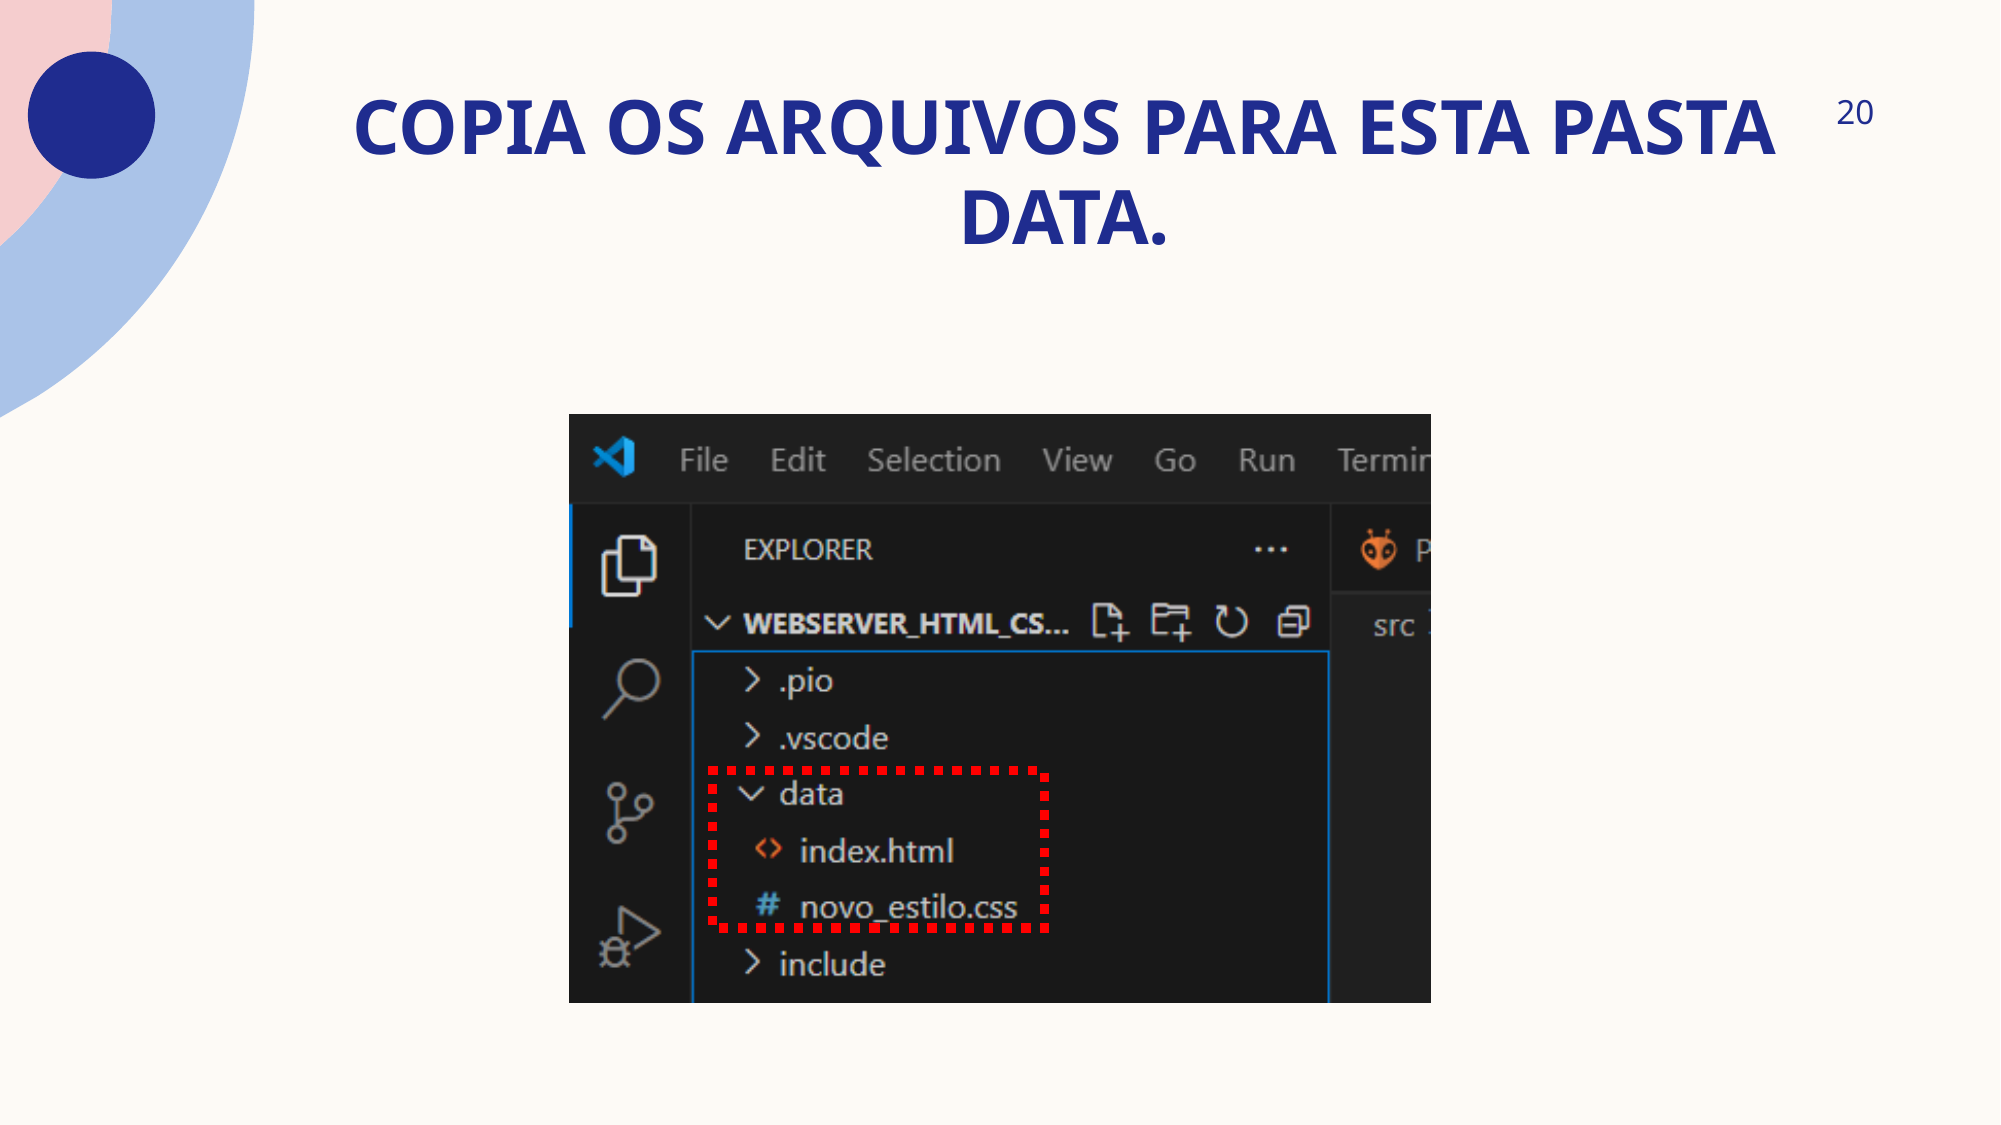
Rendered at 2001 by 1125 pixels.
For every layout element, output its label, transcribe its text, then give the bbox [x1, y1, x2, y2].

title Copia os arquivos para esta pasta data. [254, 98, 1875, 260]
slide_number 20 [1699, 75, 1875, 153]
picture [569, 414, 1431, 1003]
